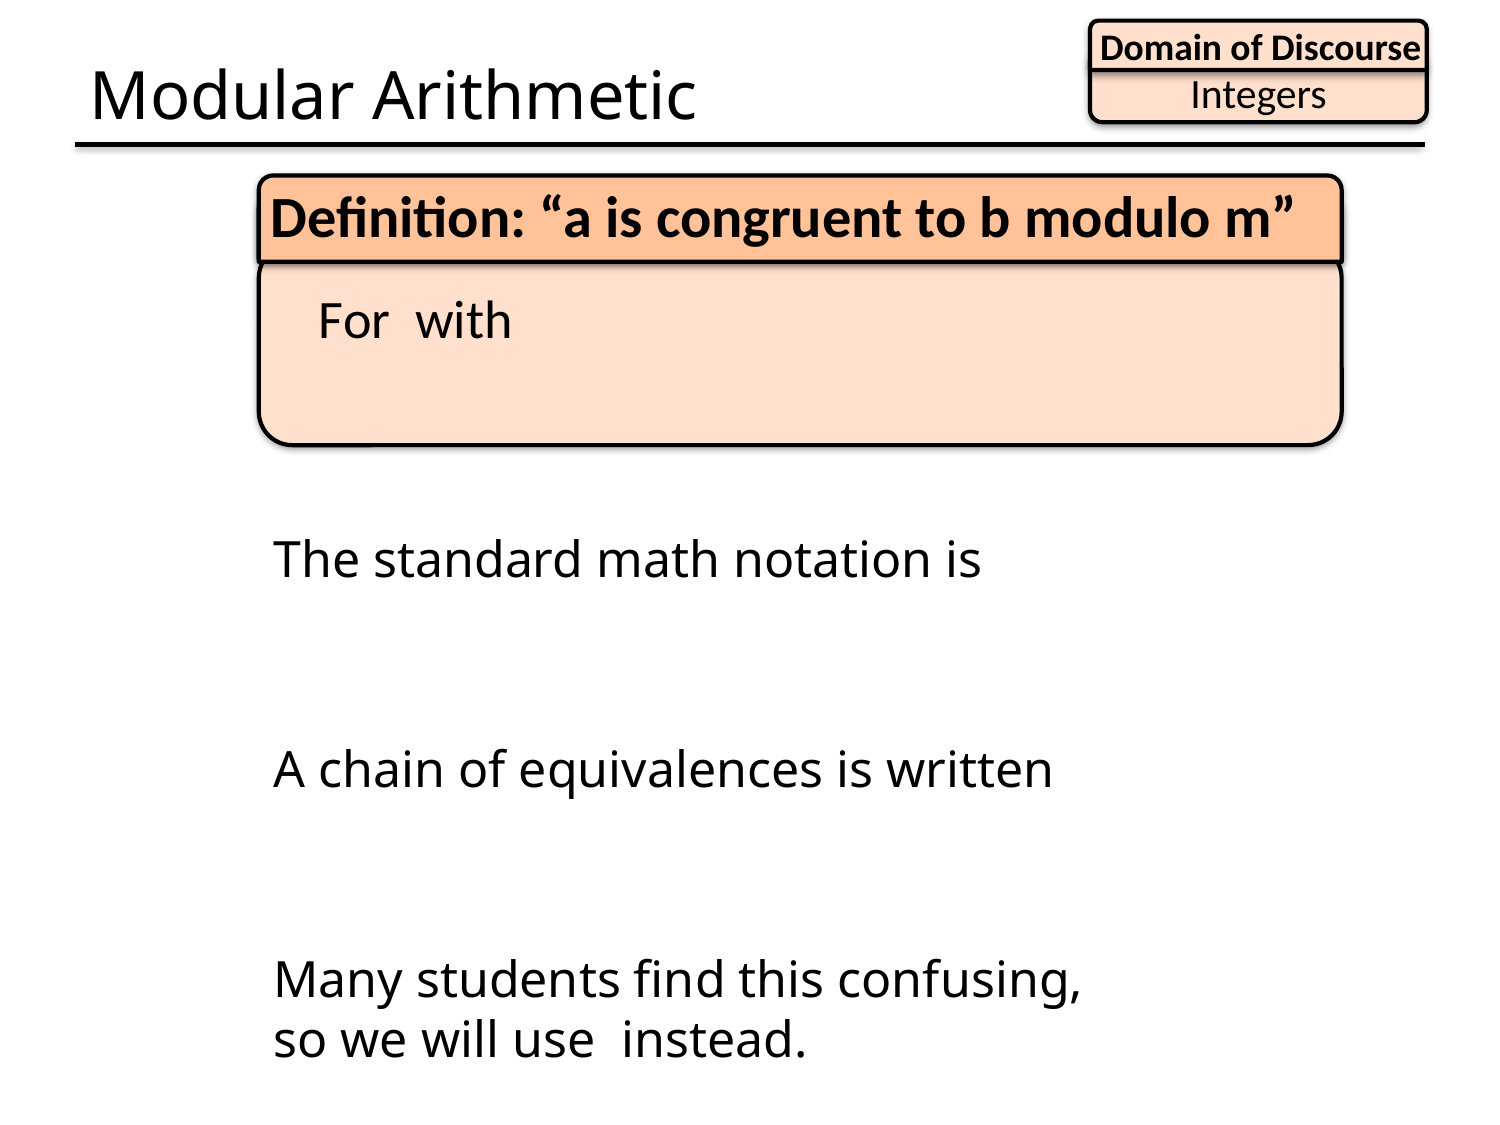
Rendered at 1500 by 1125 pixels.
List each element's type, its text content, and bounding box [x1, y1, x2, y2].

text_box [1089, 20, 1428, 123]
title Modular Arithmetic [75, 45, 1425, 145]
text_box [258, 175, 1342, 446]
